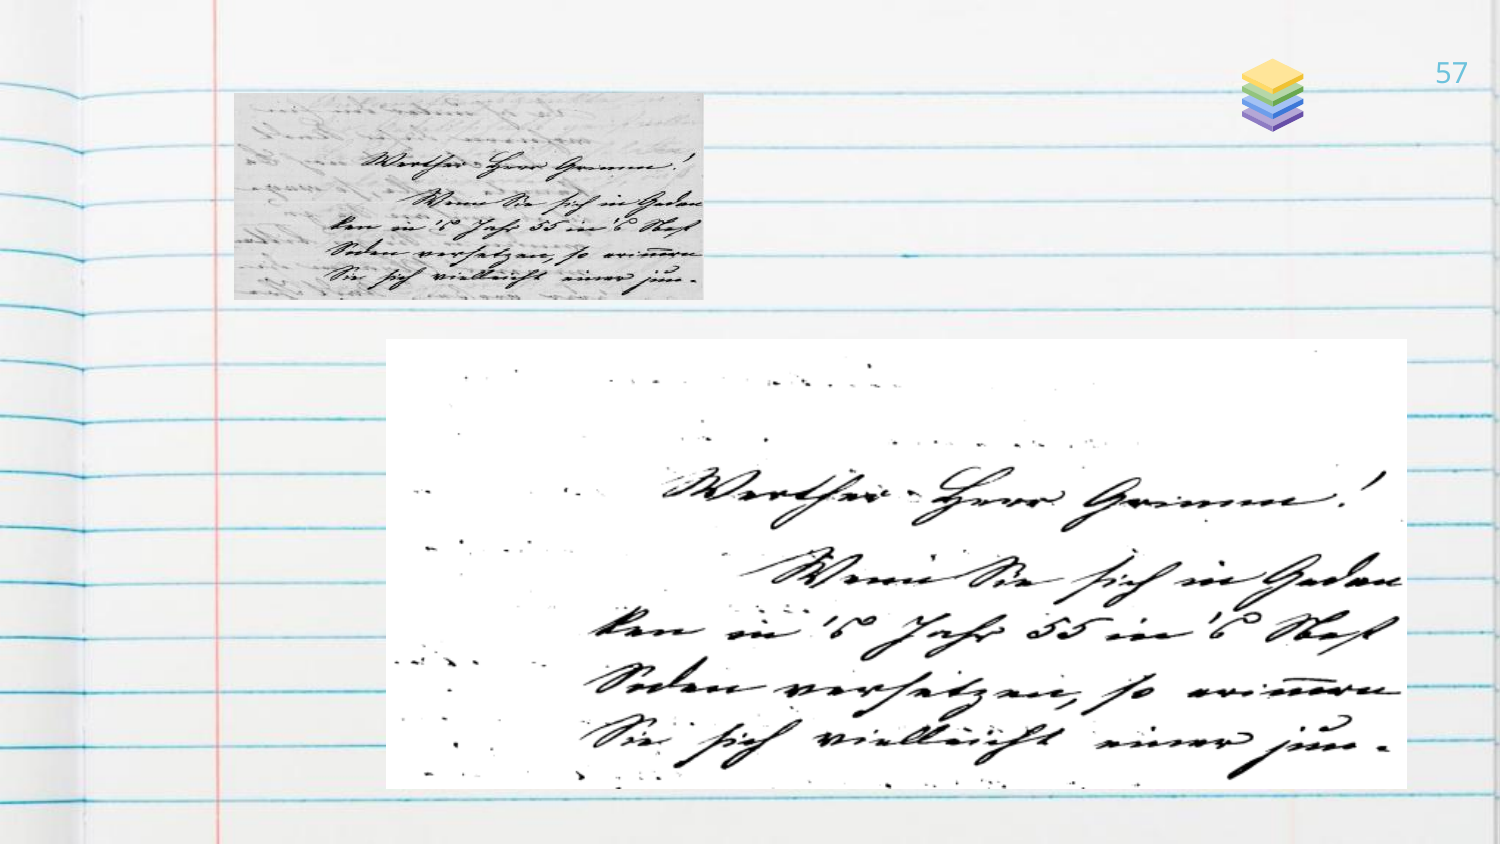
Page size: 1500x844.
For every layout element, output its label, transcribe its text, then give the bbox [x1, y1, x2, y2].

slide_number 57 [1378, 41, 1469, 107]
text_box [1241, 58, 1304, 132]
picture [0, 0, 1500, 844]
